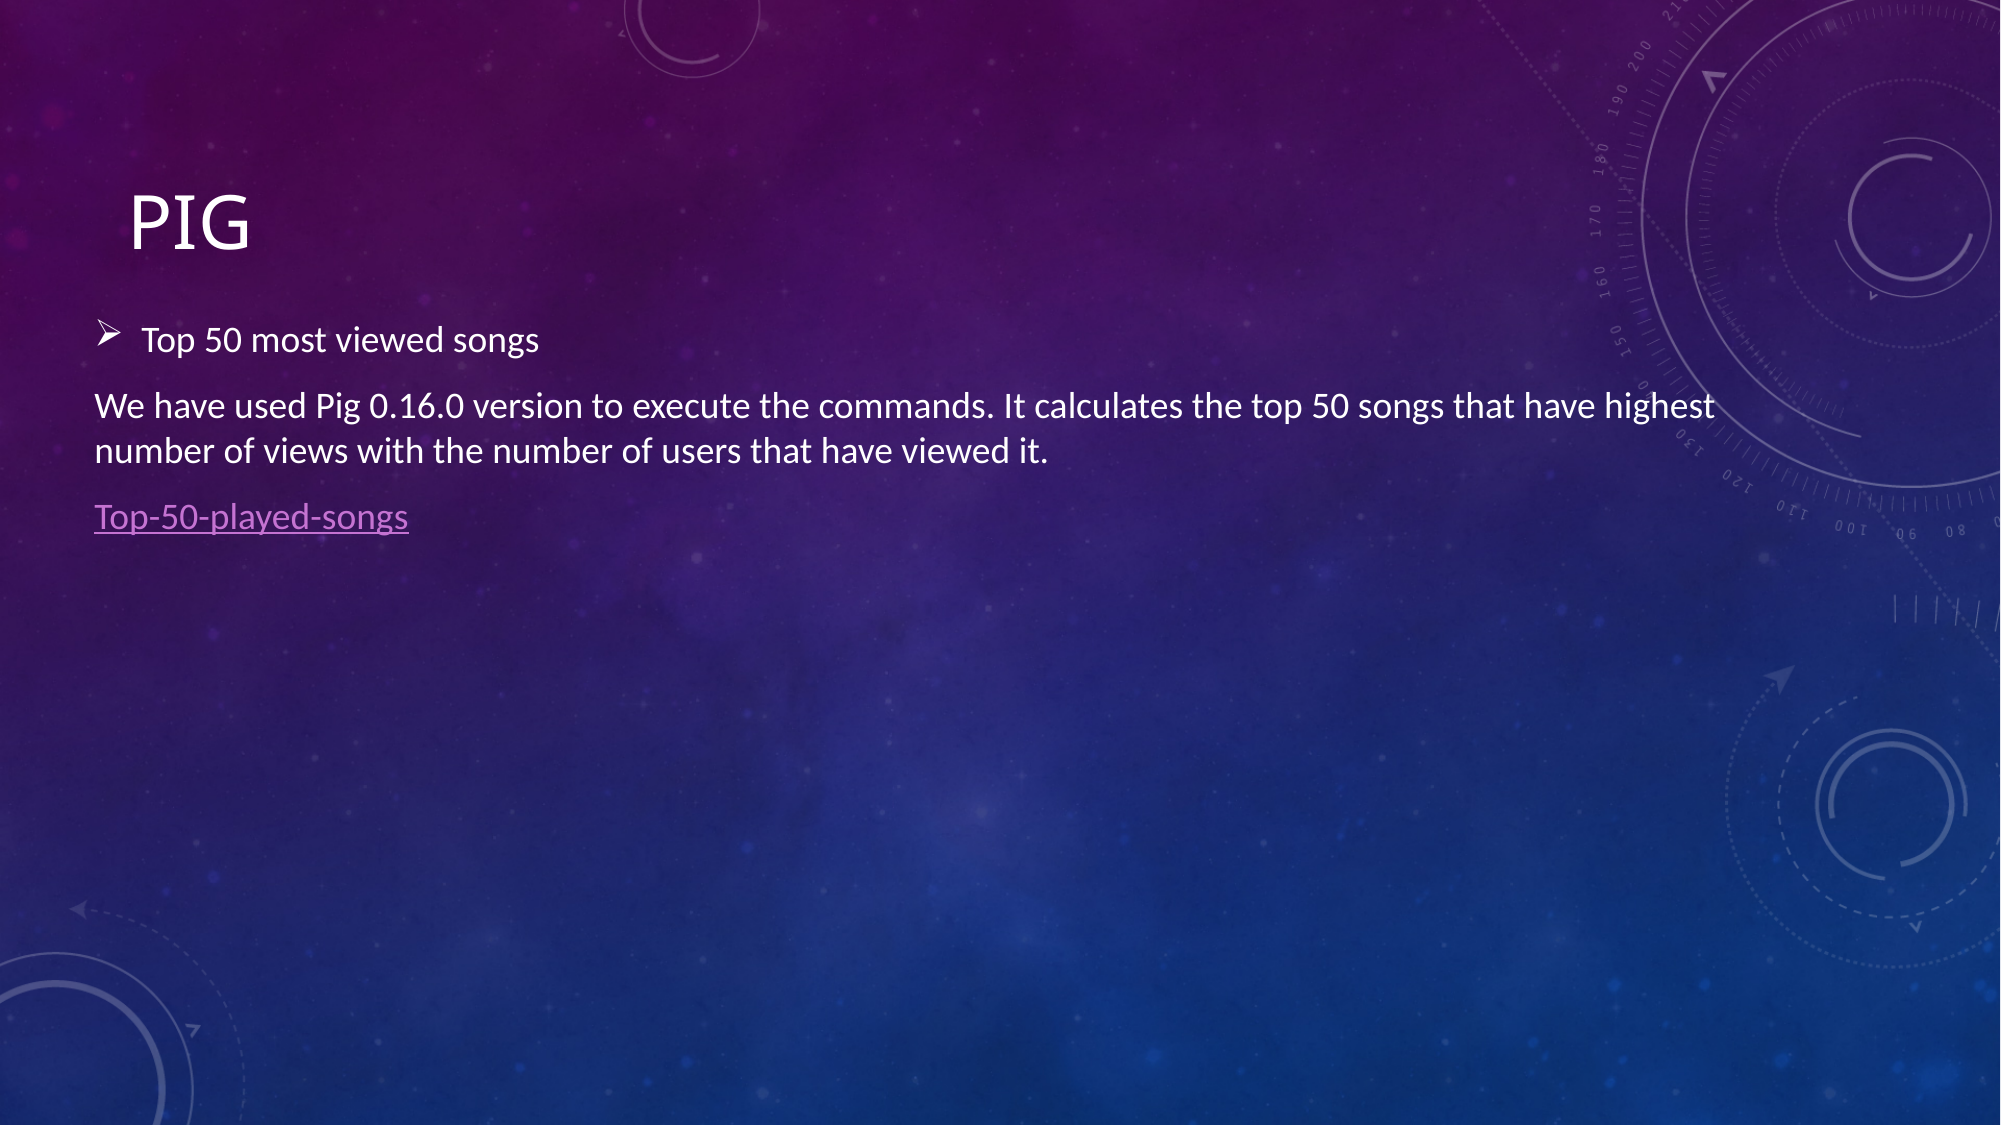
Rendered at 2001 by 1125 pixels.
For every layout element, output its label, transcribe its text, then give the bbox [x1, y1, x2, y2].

title PIG [112, 99, 1775, 339]
list Top 50 most viewed songs We have used Pig 0.16.0 version to execute the commands. It calculates the top 50 songs that have highest number of views with the number of users that have viewed it. Top-50-played-songs [79, 292, 1742, 560]
picture [0, 0, 2001, 1125]
